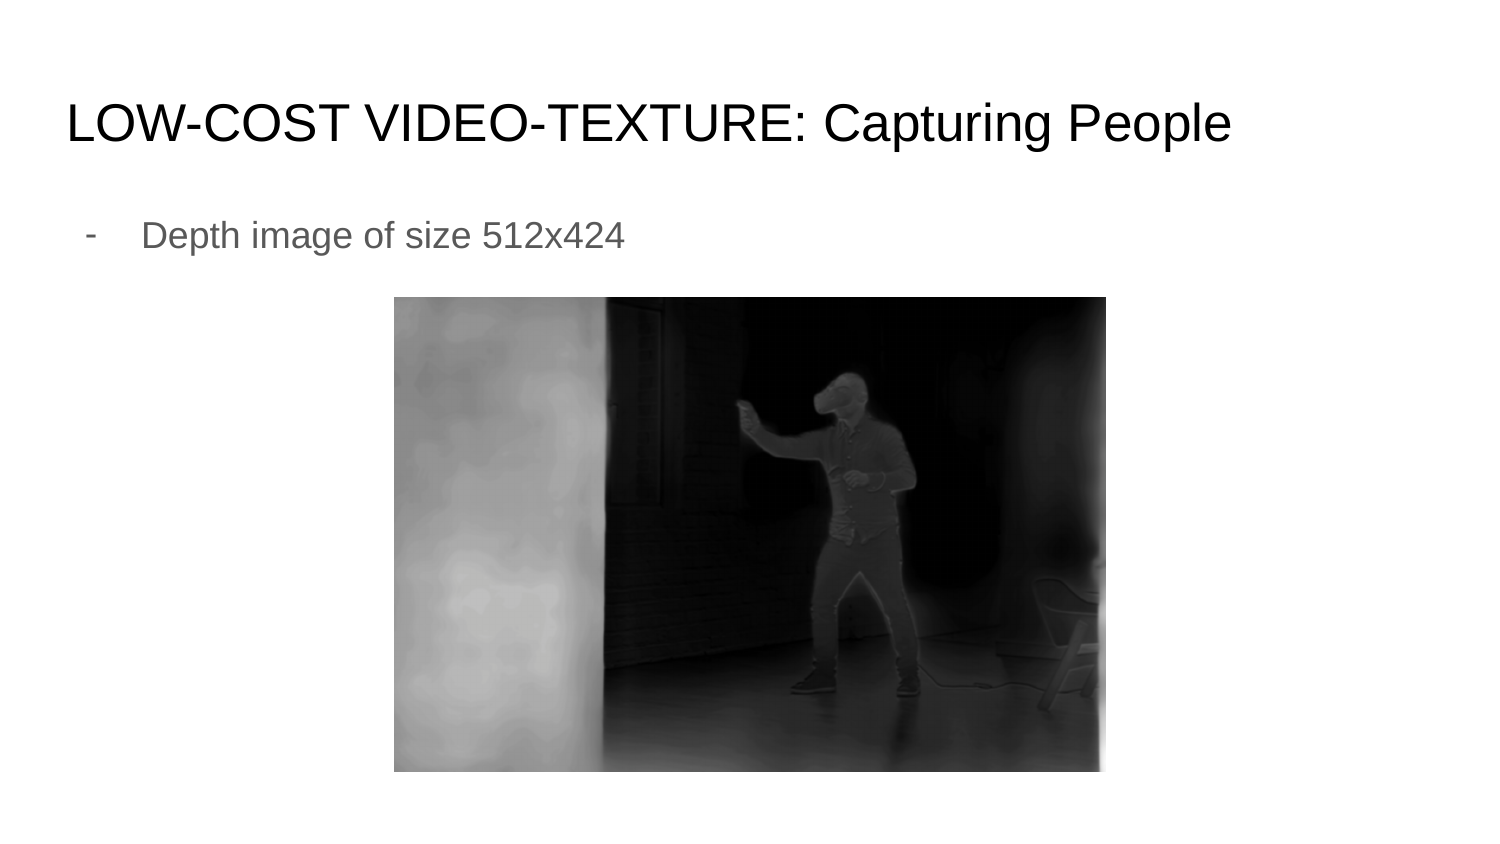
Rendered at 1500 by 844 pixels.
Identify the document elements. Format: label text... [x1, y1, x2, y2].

list Depth image of size 512x424 [51, 189, 1449, 750]
title LOW-COST VIDEO-TEXTURE: Capturing People [51, 72, 1449, 167]
picture [394, 297, 1106, 772]
